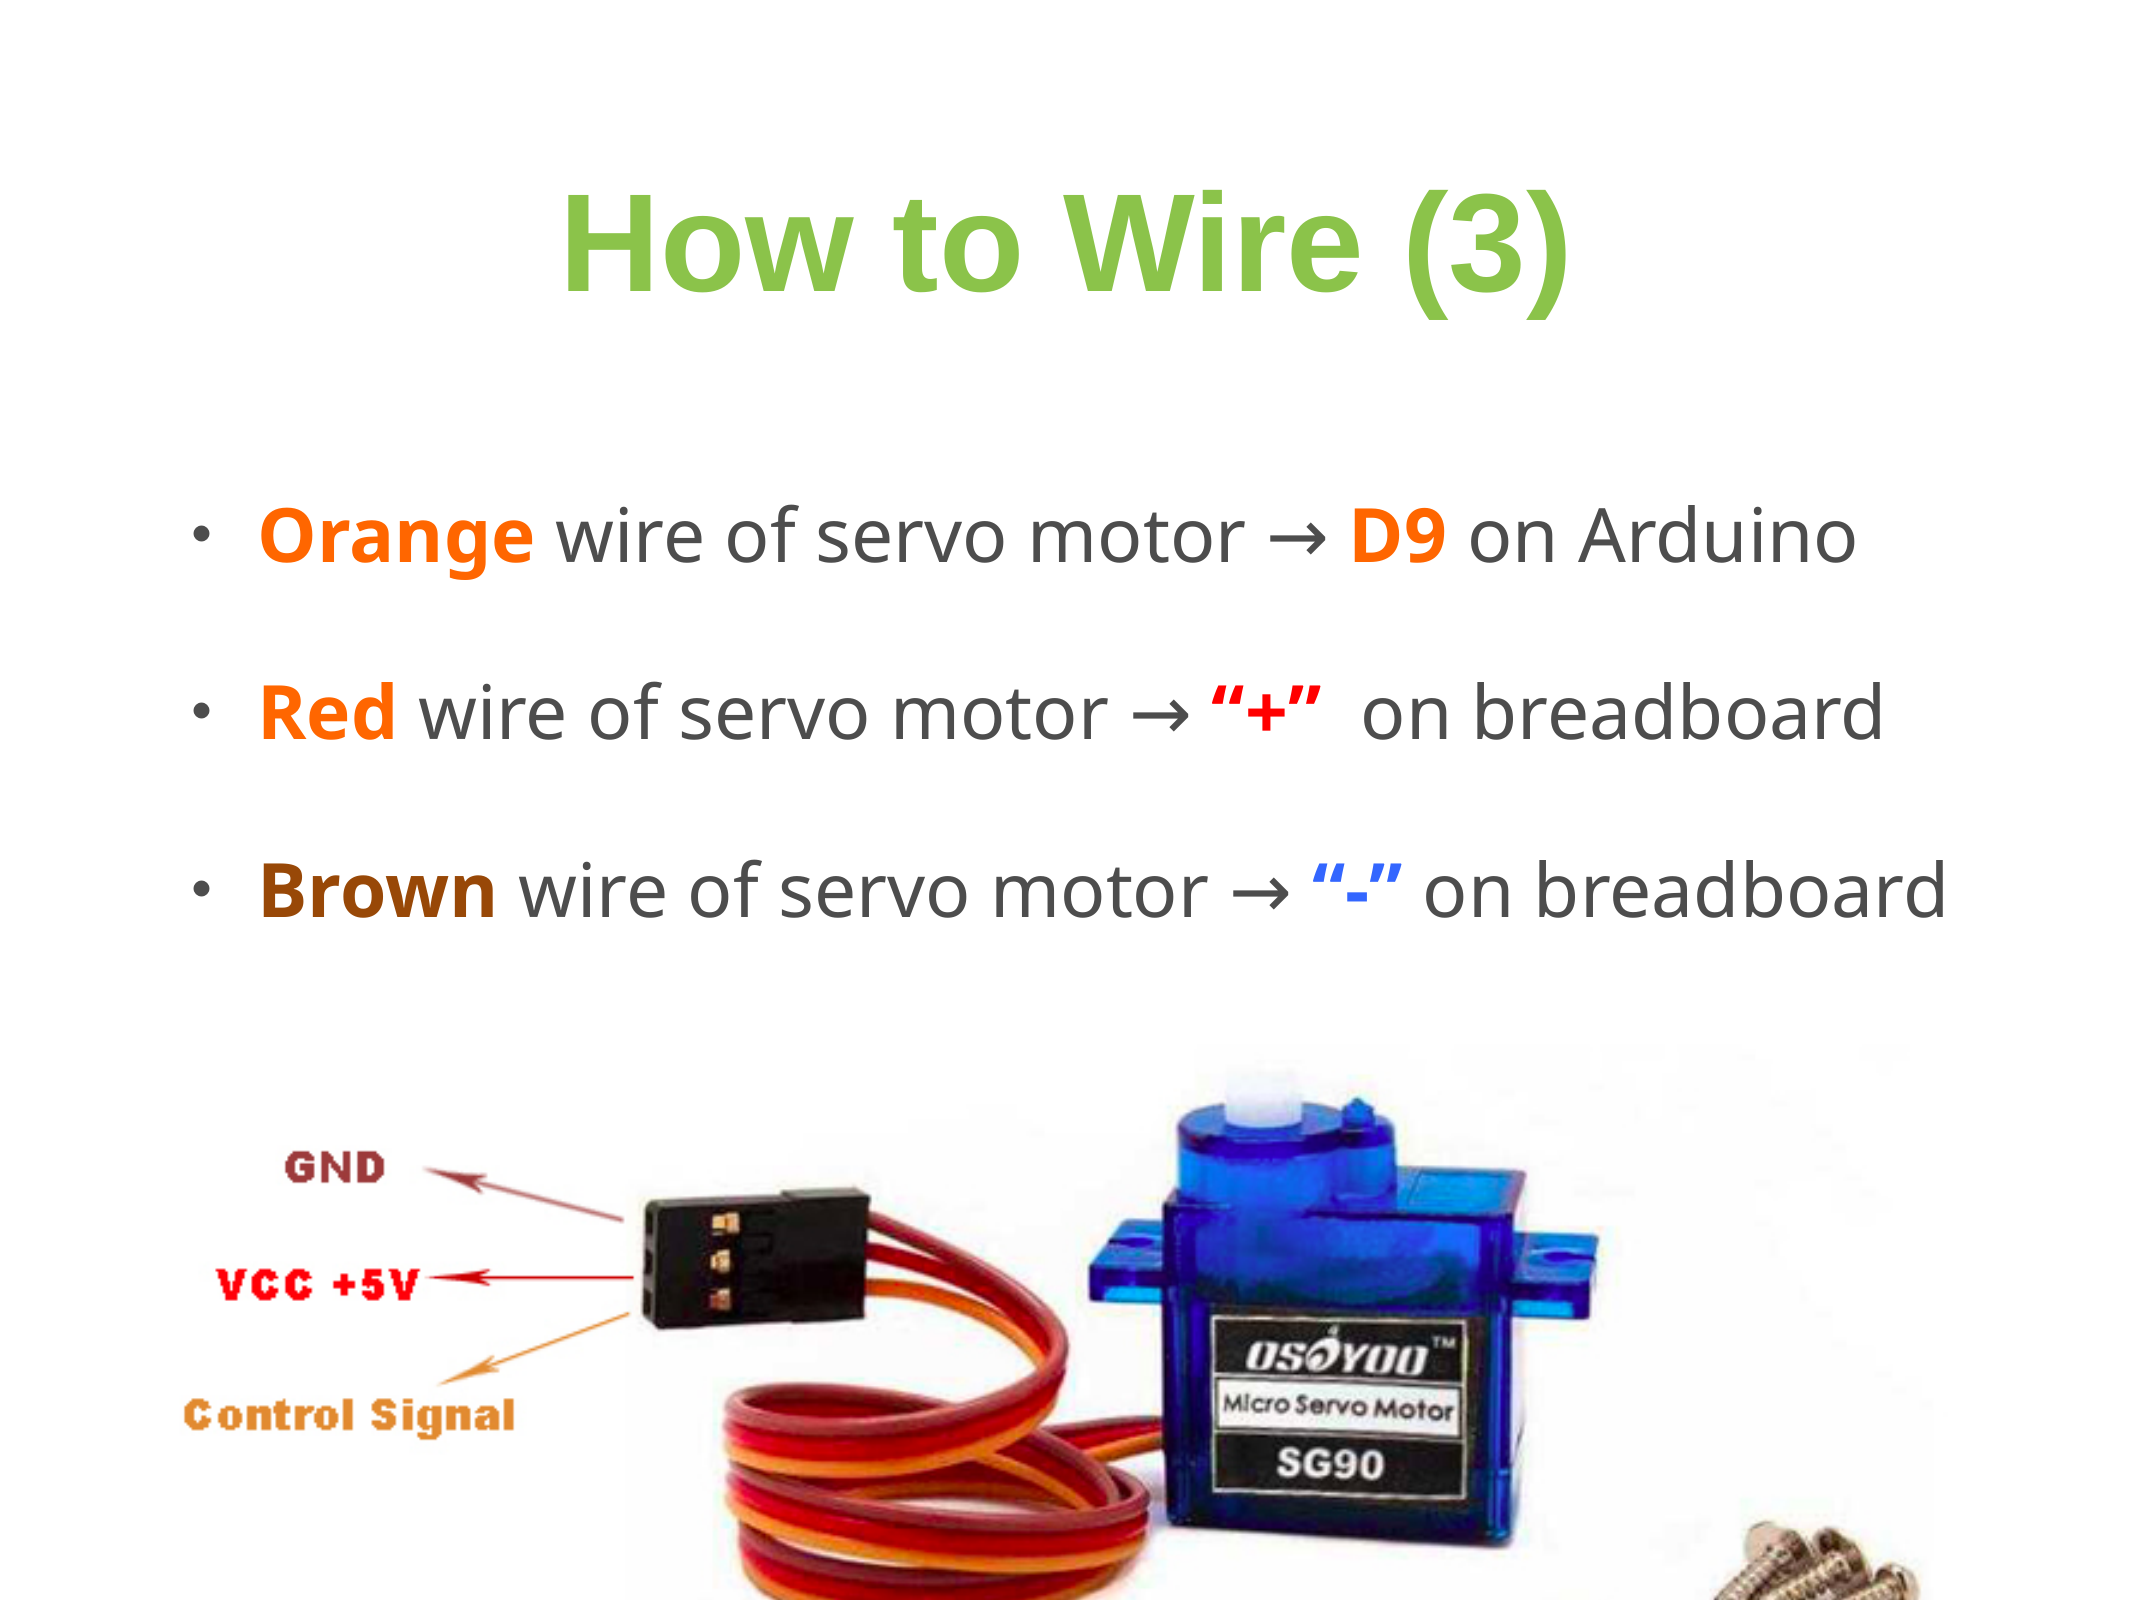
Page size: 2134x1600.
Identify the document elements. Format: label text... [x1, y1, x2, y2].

list ・Orange wire of servo motor → D9 on Arduino ・Red wire of servo motor → “+” on breadboard ・Brown wire of servo motor → “-” on breadboard [155, 372, 1978, 955]
title How to Wire (3) [155, 123, 1978, 347]
picture [142, 955, 2063, 1600]
